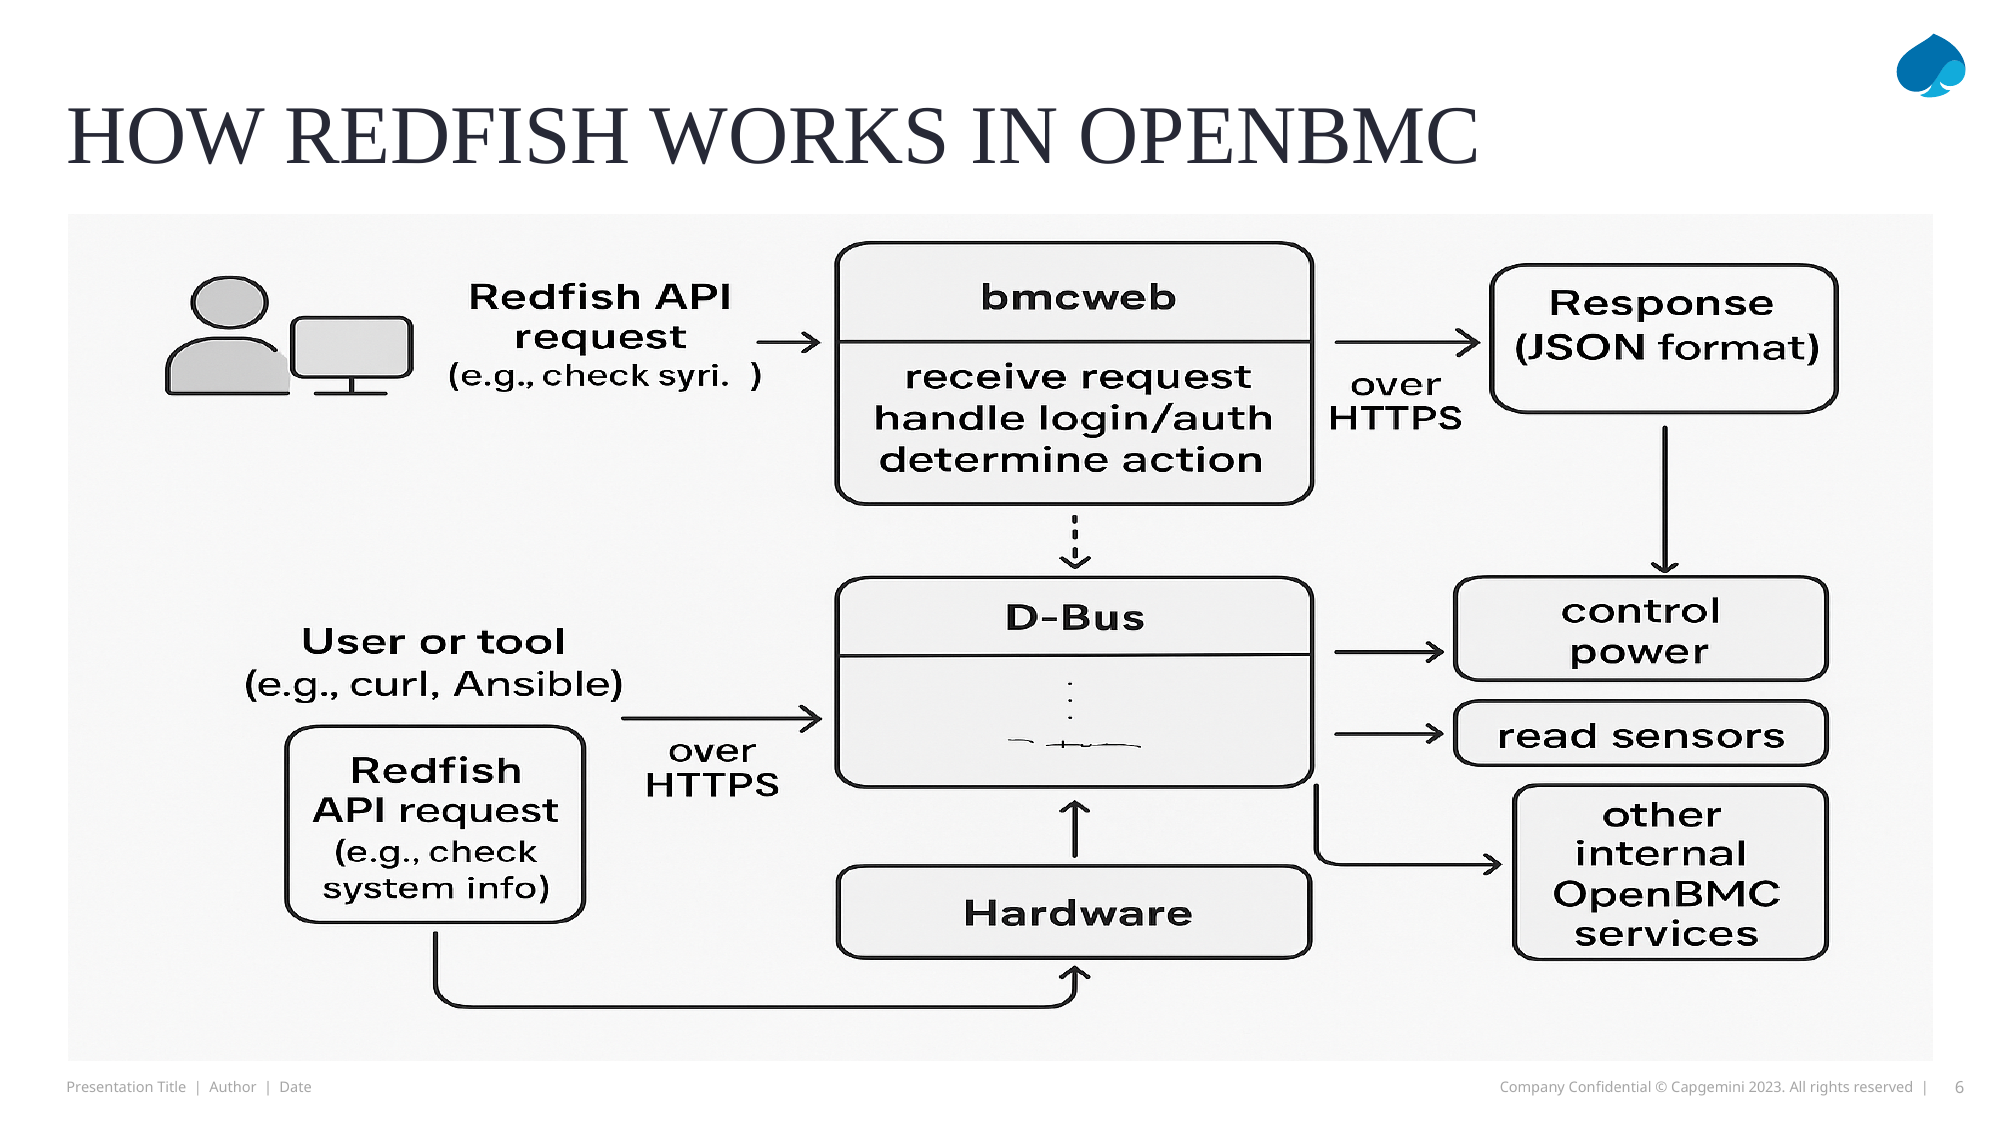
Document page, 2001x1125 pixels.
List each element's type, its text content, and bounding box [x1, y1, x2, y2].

title How Redfish Works in OpenBMC [66, 63, 1863, 182]
picture [68, 214, 1934, 1061]
